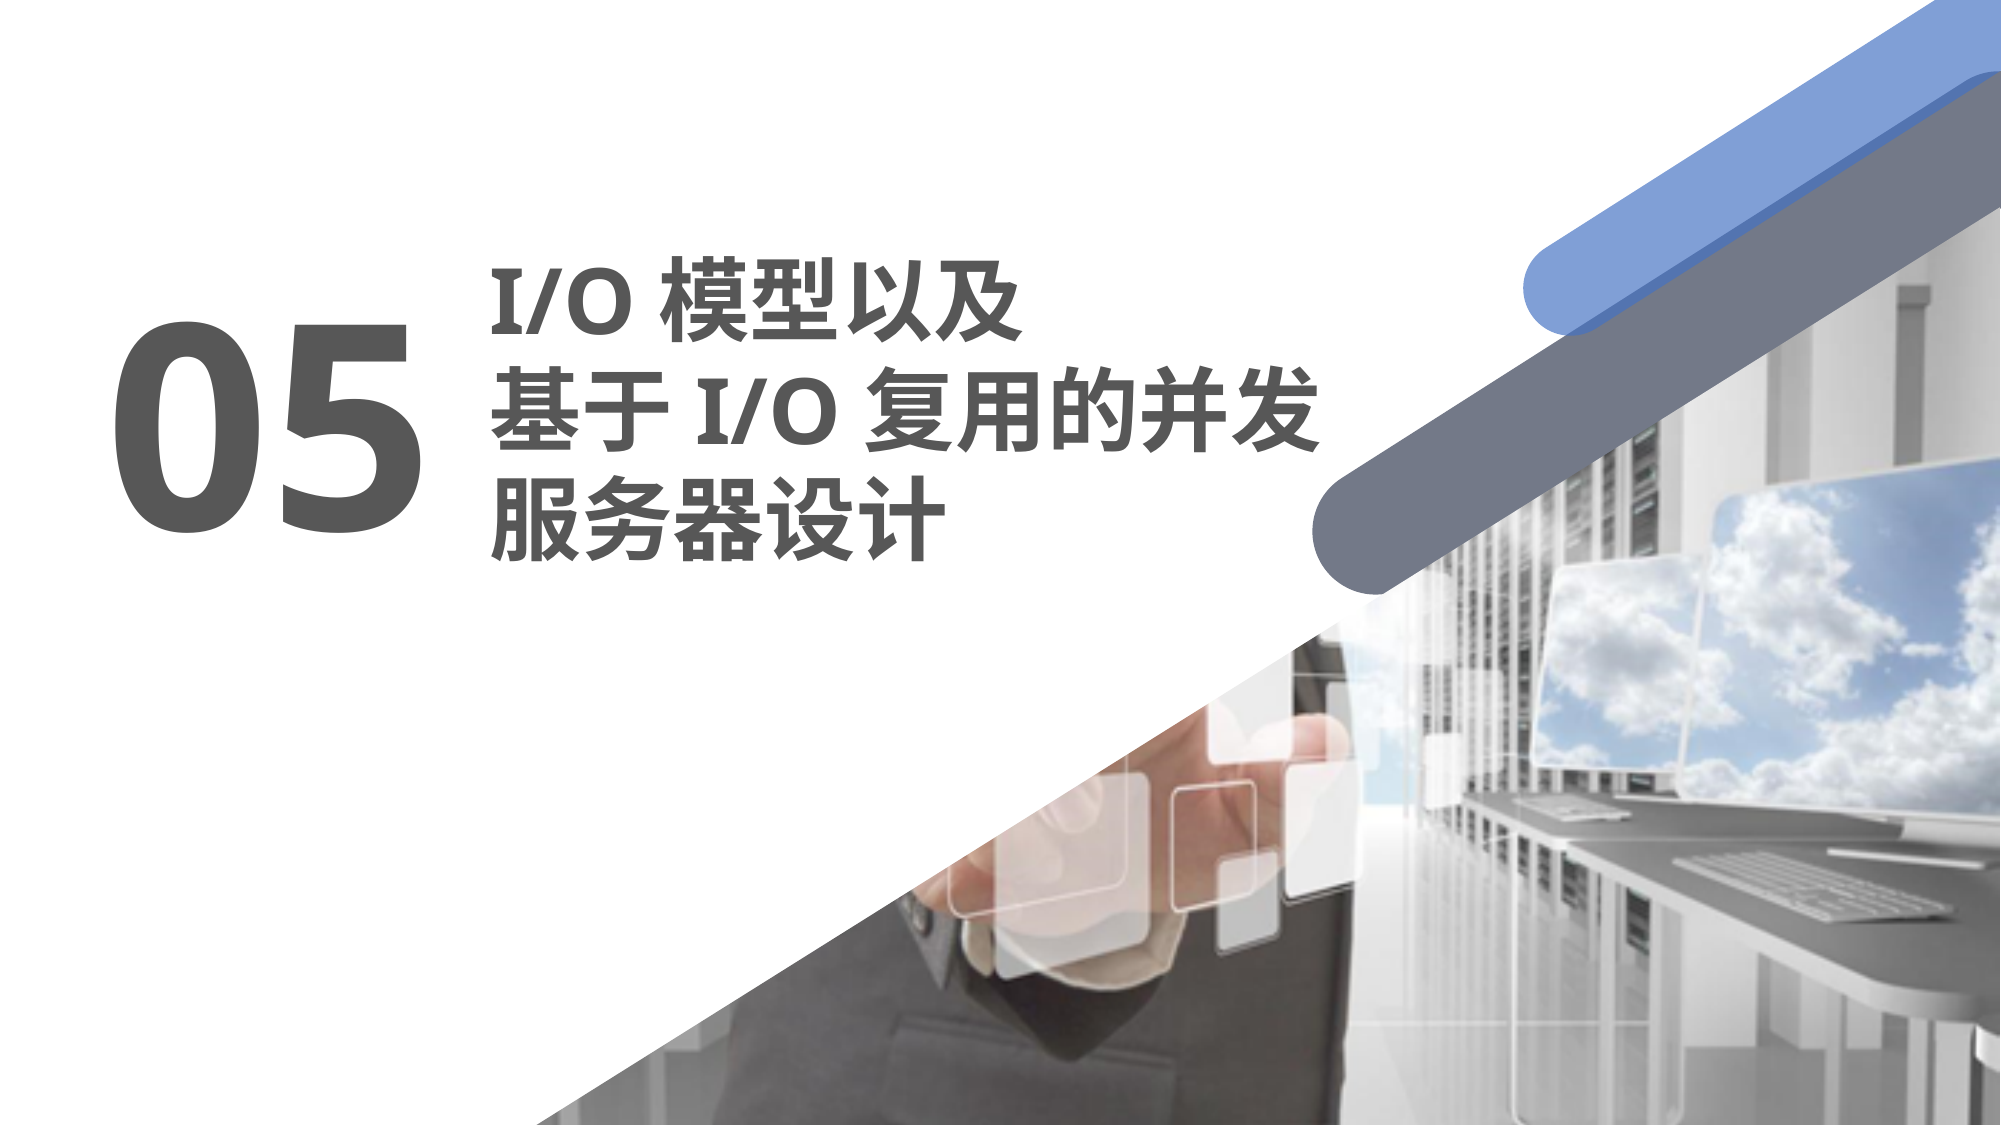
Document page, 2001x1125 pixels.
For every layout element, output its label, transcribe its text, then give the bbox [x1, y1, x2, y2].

text_box I/O模型以及 基于I/O复用的并发 服务器设计 [474, 235, 1338, 580]
text_box [534, 205, 2000, 1125]
text_box 05 [90, 235, 548, 595]
